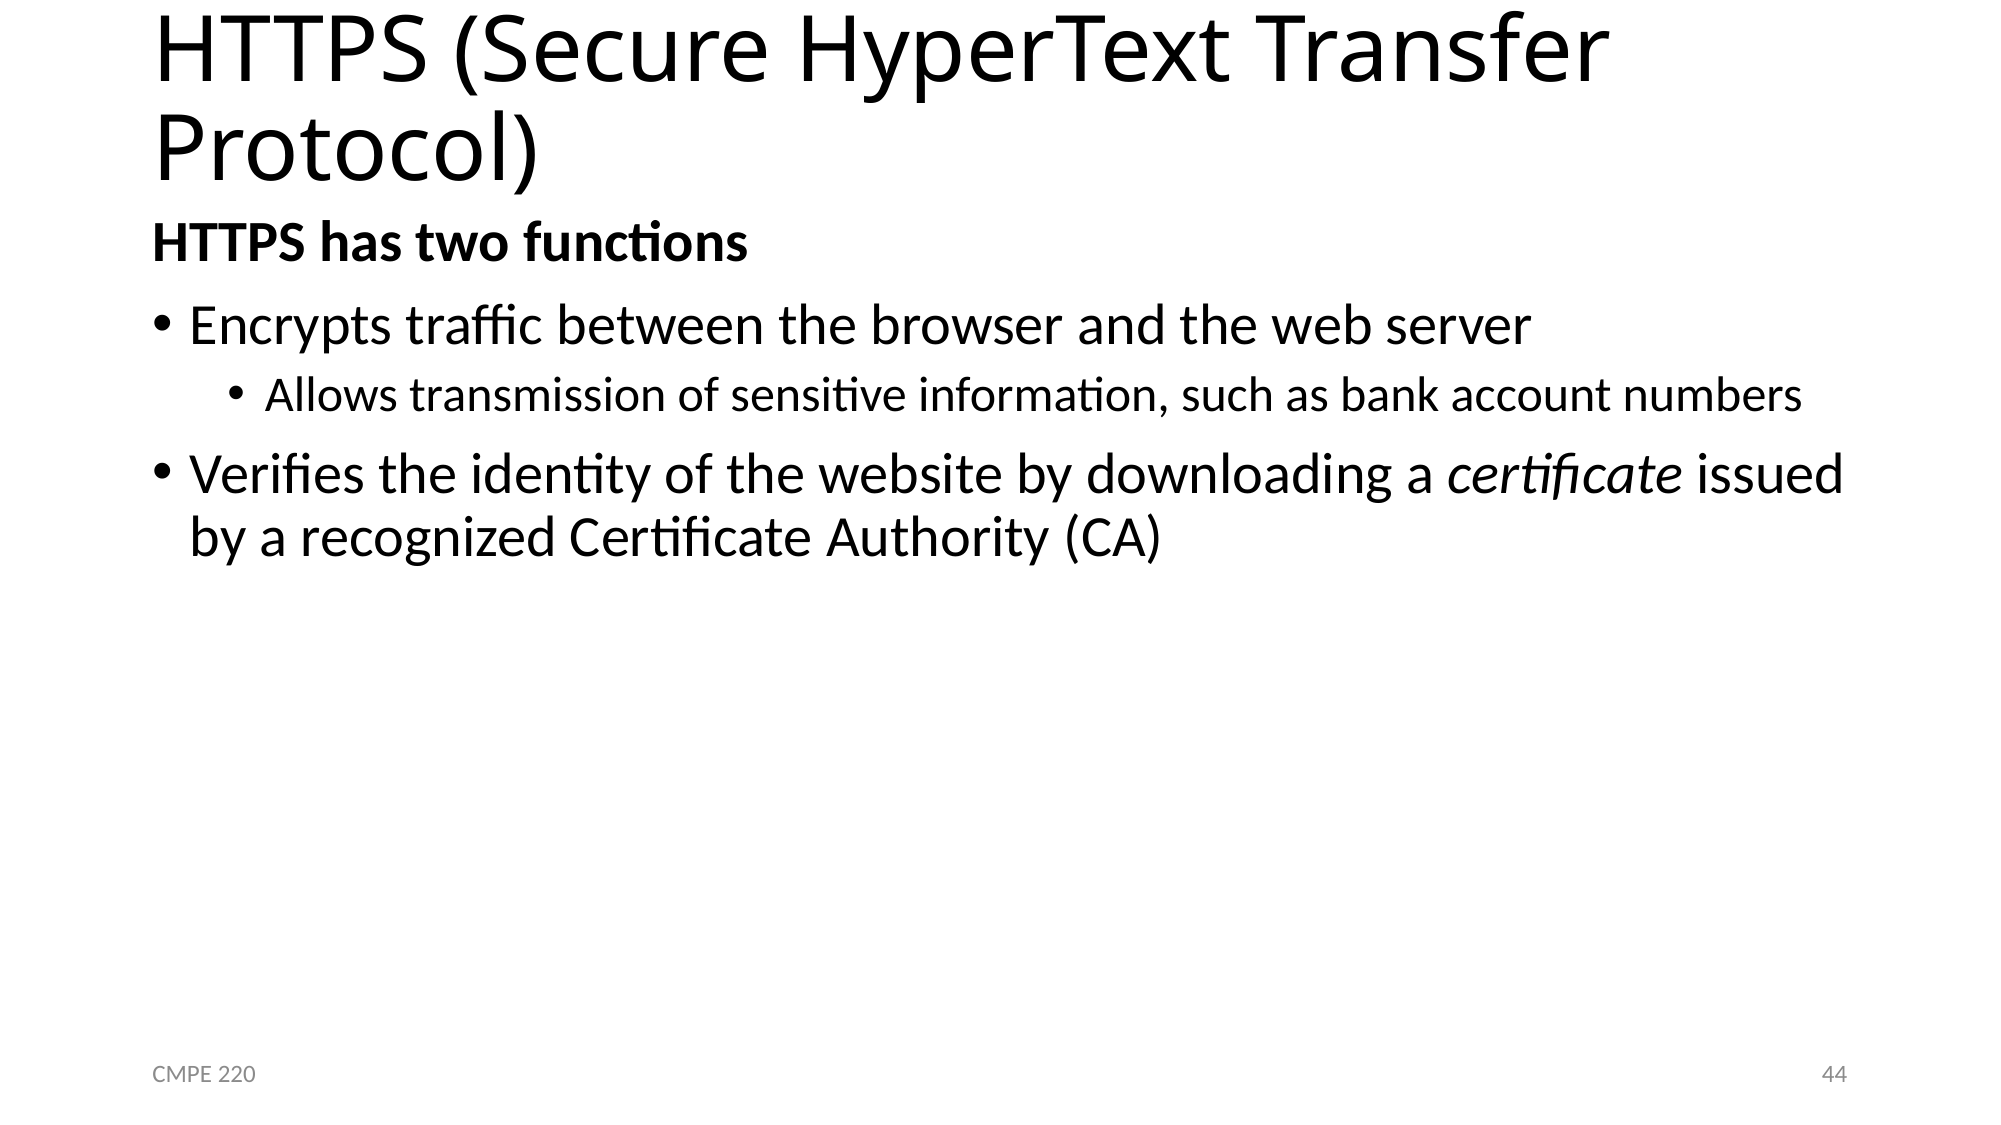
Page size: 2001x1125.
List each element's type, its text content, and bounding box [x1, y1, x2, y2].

title HTTPS (Secure HyperText Transfer Protocol) [137, 0, 1863, 203]
list HTTPS has two functions Encrypts traffic between the browser and the web server Allows transmission of sensitive information, such as bank account numbers Verifies the identity of the website by downloading a certificate issued by a recognized Certificate Authority (CA) [137, 203, 1863, 996]
slide_number 44 [1412, 1042, 1863, 1103]
slide_number CMPE 220 [137, 1042, 588, 1103]
